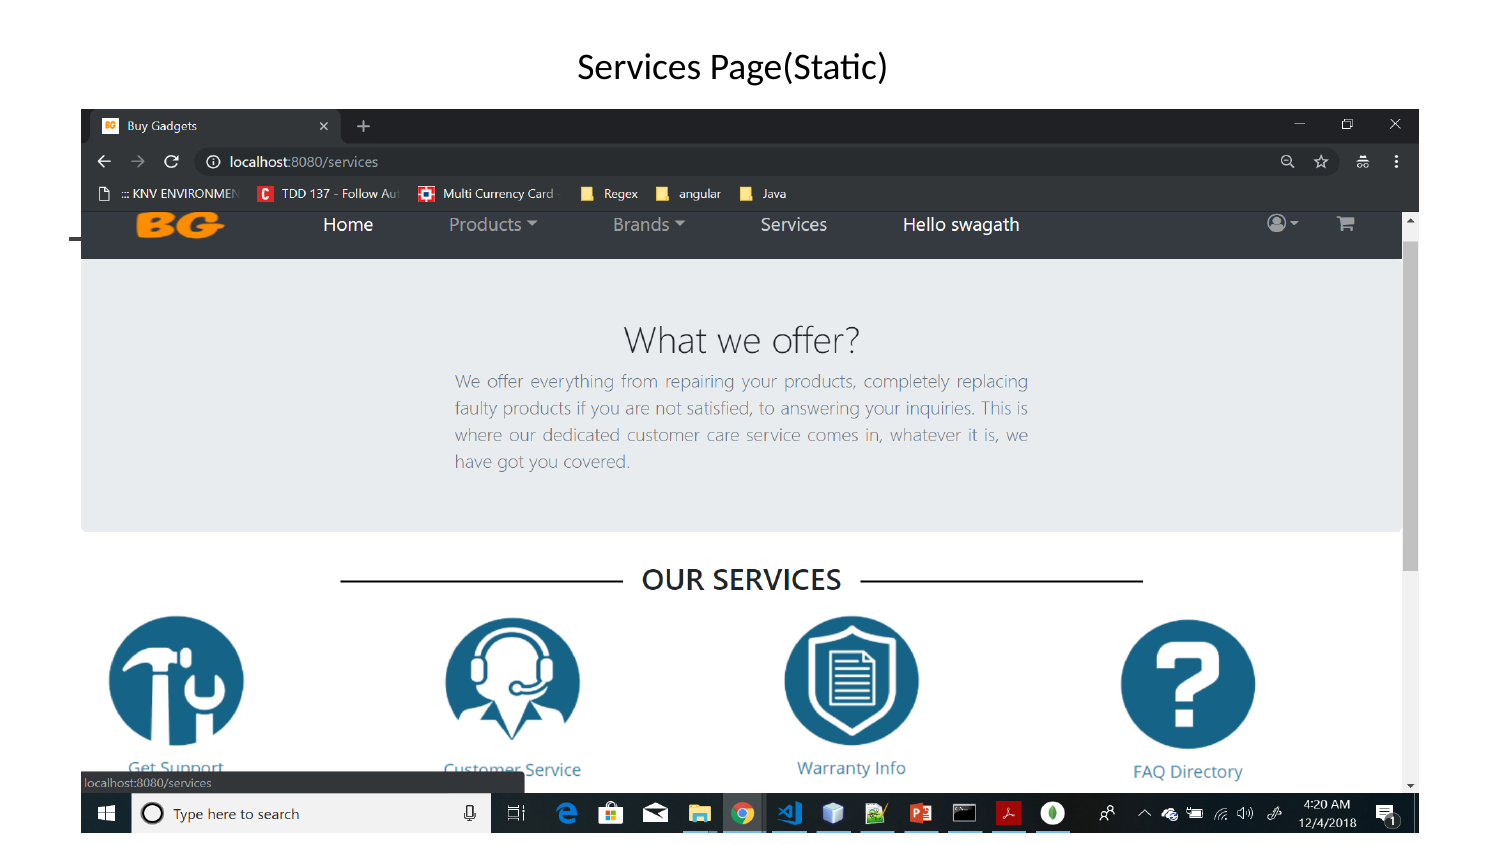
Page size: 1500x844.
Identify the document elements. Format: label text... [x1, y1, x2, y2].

text_box Services Page(Static) [562, 34, 913, 95]
picture [80, 109, 1419, 834]
